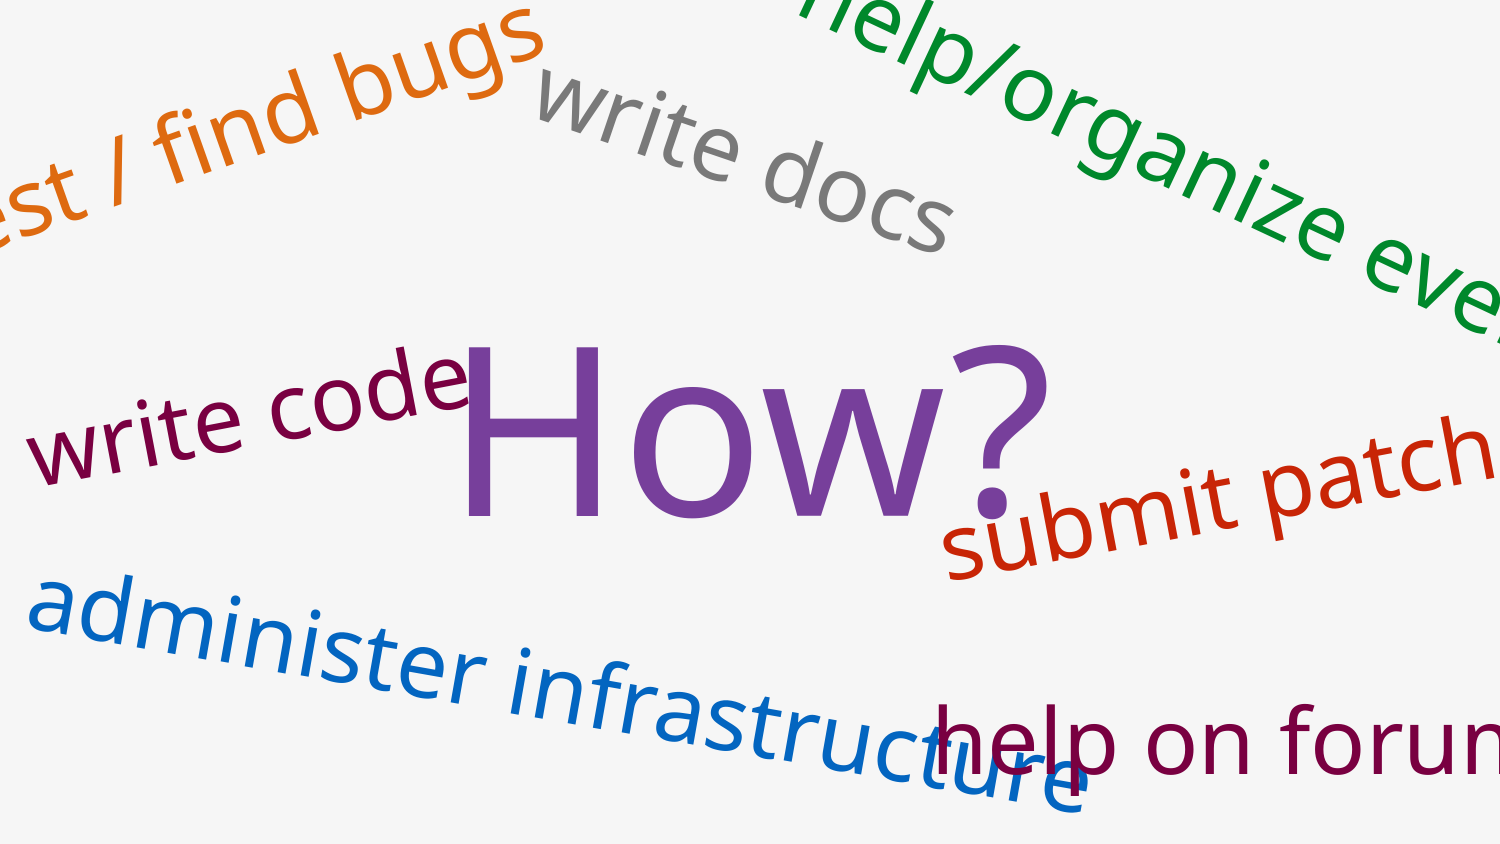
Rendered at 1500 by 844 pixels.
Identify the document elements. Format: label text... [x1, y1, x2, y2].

text_box help on forums [922, 695, 1500, 801]
text_box test / find bugs [0, 0, 556, 275]
title How? [145, 278, 1354, 566]
text_box submit patches [923, 396, 1500, 610]
text_box write code [11, 325, 490, 516]
text_box help/organize events [773, 0, 1500, 374]
text_box help administer infrastructure [0, 543, 1100, 843]
text_box write docs [509, 38, 978, 286]
